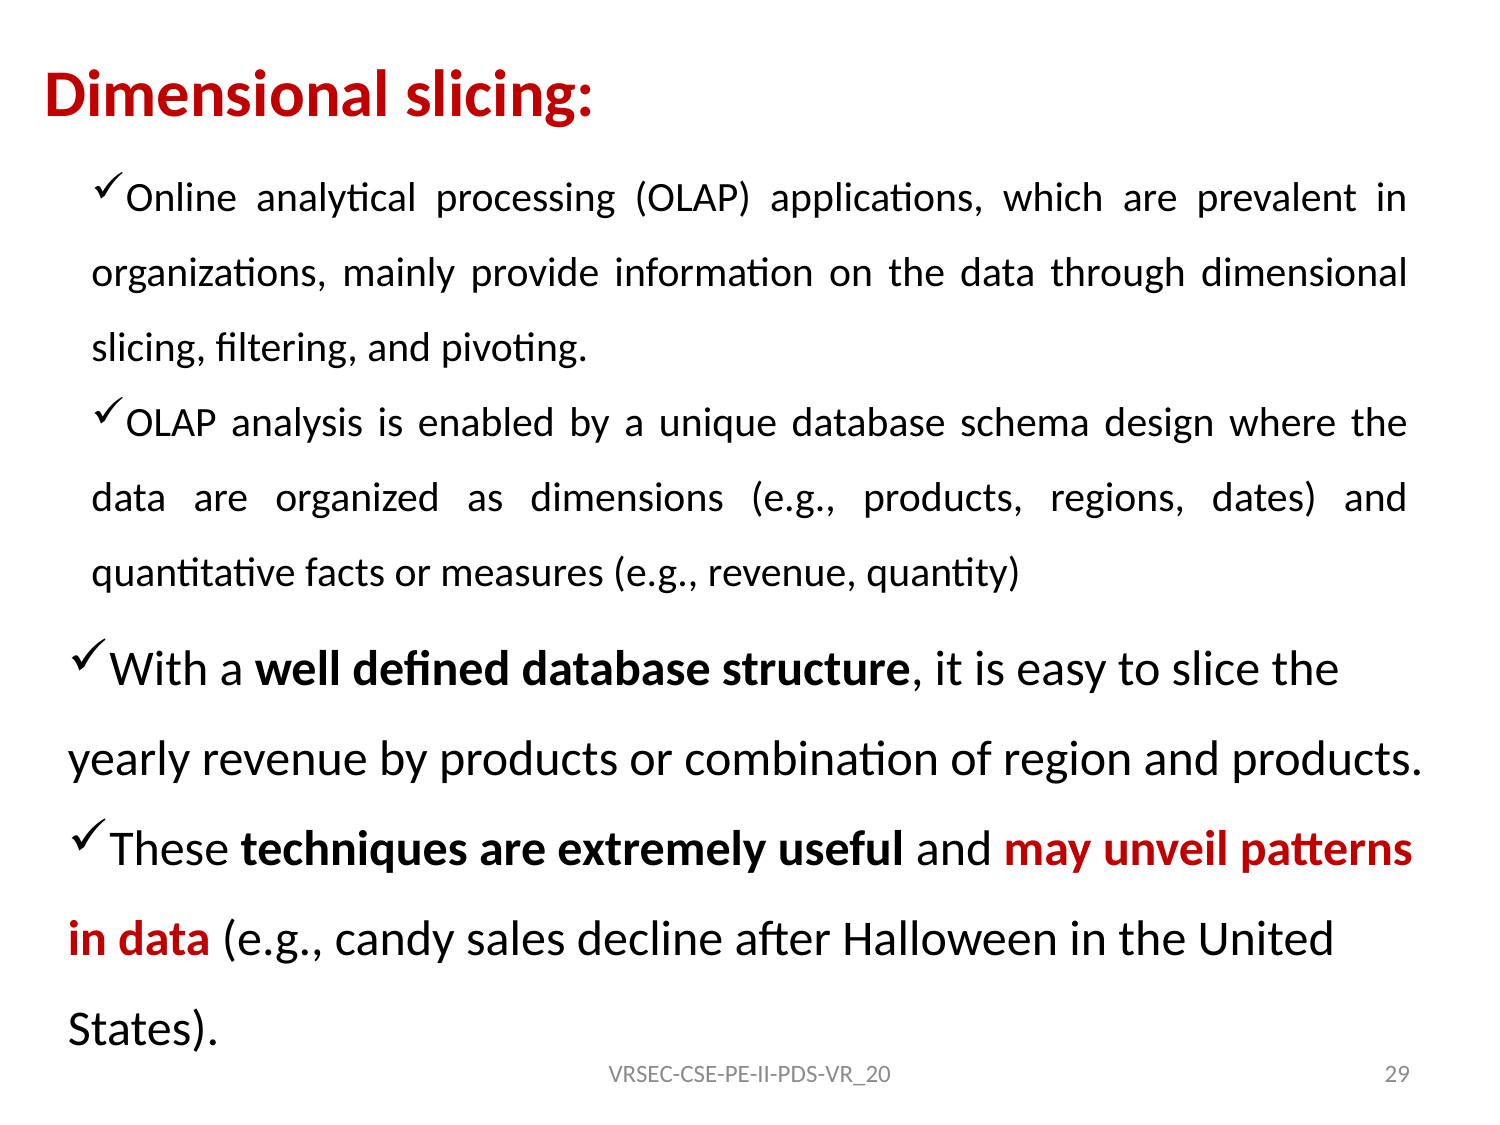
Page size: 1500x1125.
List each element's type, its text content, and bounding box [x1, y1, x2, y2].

text_box With a well defined database structure, it is easy to slice the yearly revenue by products or combination of region and products. These techniques are extremely useful and may unveil patterns in data (e.g., candy sales decline after Halloween in the United States). [53, 597, 1459, 1063]
footer VRSEC-CSE-PE-II-PDS-VR_20 [512, 1063, 988, 1103]
slide_number 29 [1074, 1063, 1425, 1103]
text_box Online analytical processing (OLAP) applications, which are prevalent in organizations, mainly provide information on the data through dimensional slicing, filtering, and pivoting. OLAP analysis is enabled by a unique database schema design where the data are organized as dimensions (e.g., products, regions, dates) and quantitative facts or measures (e.g., revenue, quantity) [76, 137, 1424, 602]
text_box Dimensional slicing: [29, 42, 833, 138]
